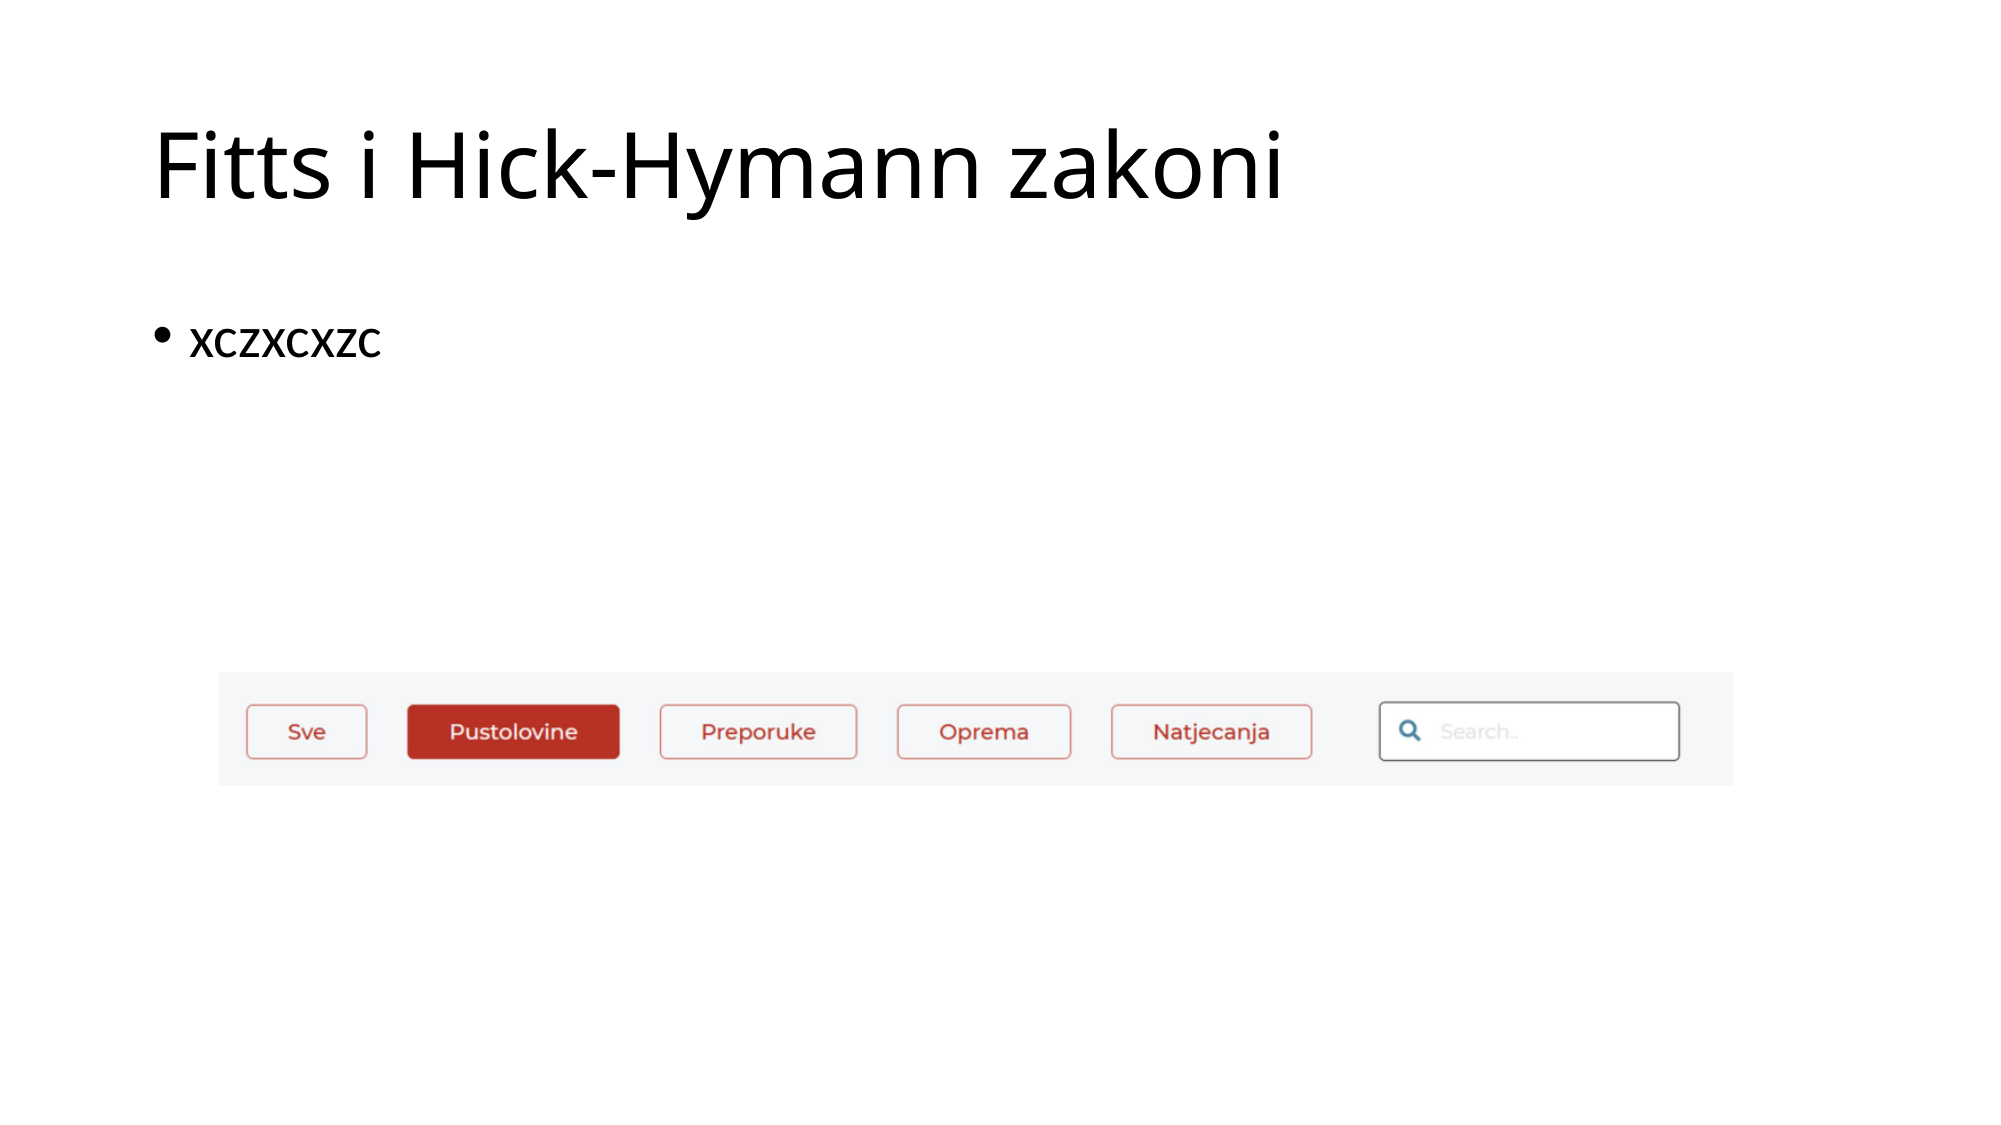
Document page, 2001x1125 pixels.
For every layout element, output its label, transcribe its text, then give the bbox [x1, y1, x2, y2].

title Fitts i Hick-Hymann zakoni [137, 59, 1863, 278]
picture [218, 672, 1734, 786]
list xczxcxzc [137, 299, 1863, 1014]
